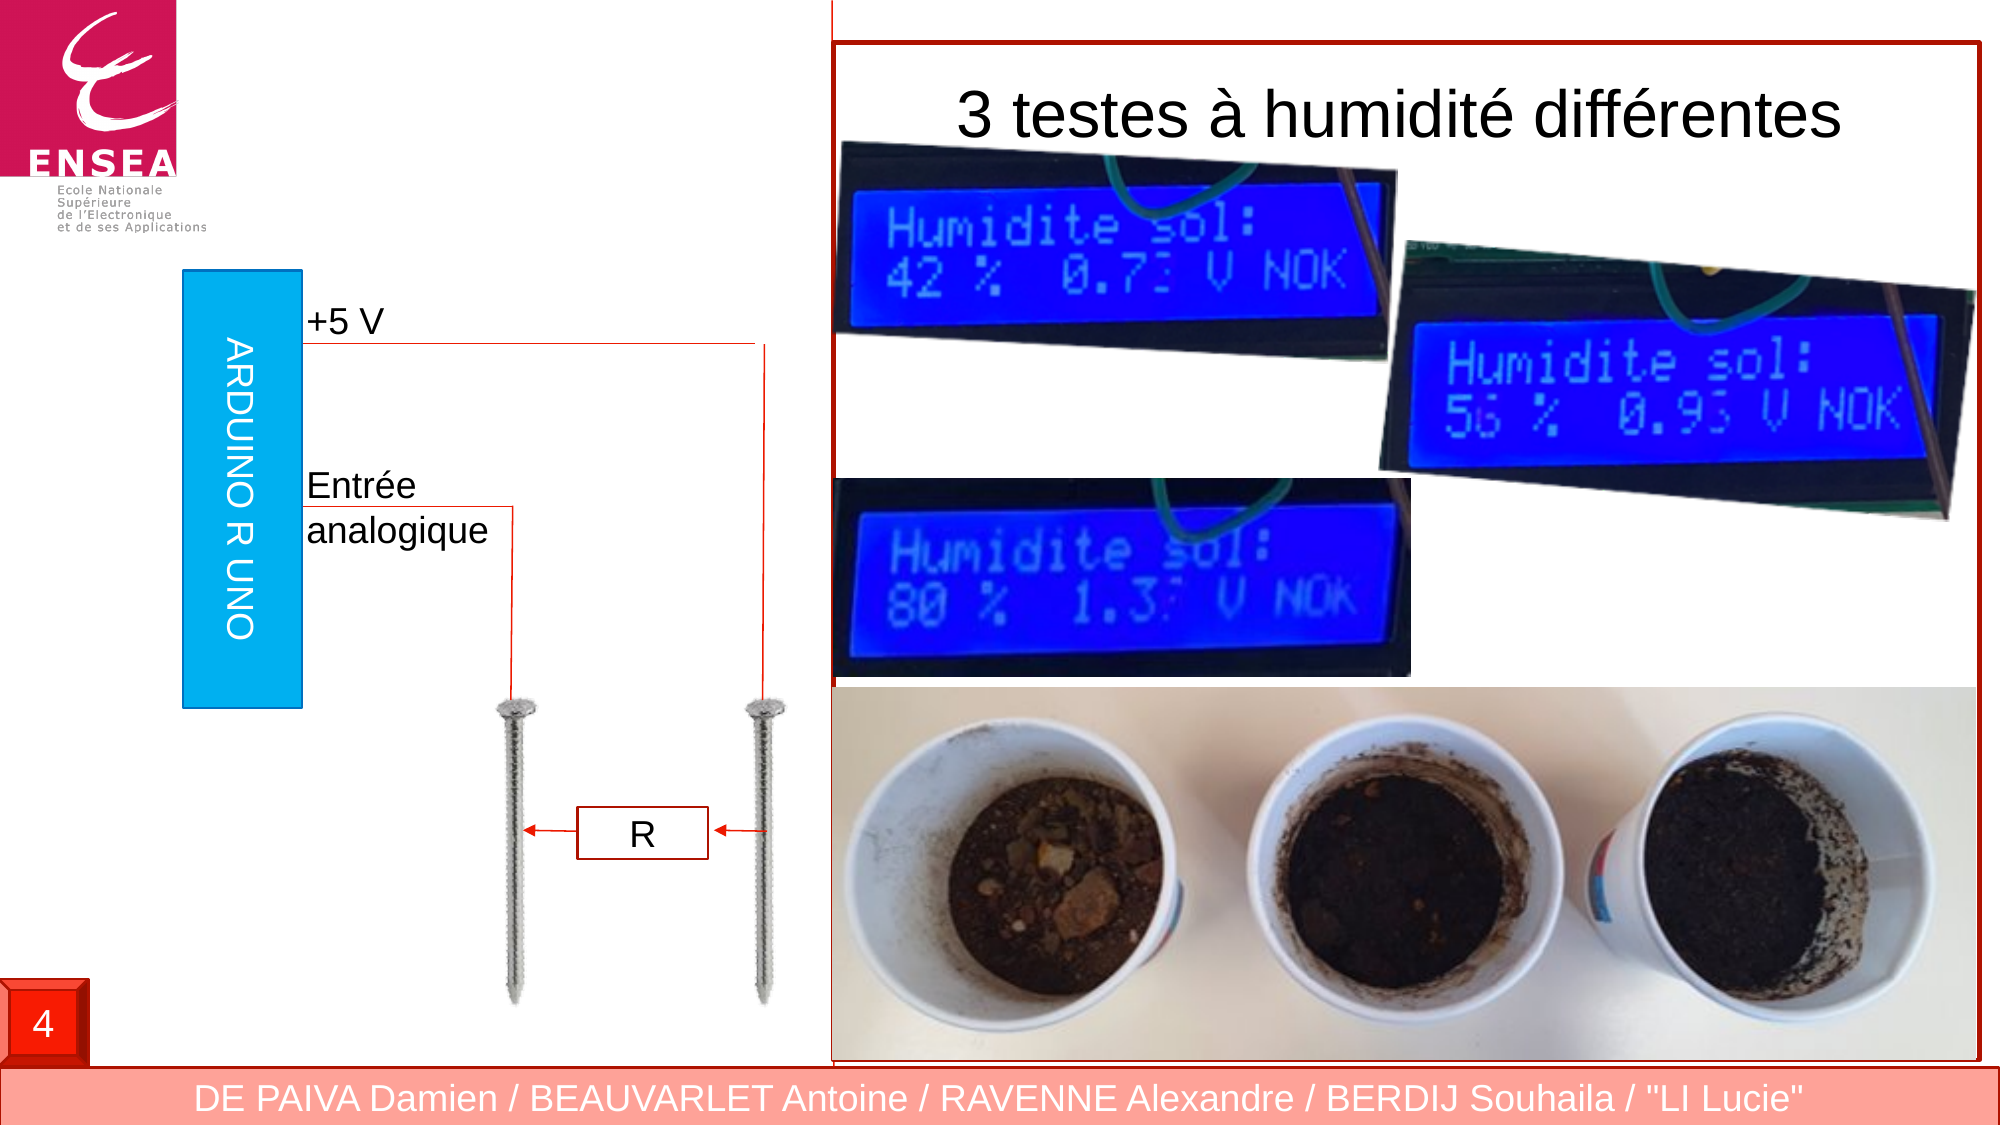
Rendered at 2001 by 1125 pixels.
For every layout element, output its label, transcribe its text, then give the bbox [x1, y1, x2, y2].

text_box 3 testes à humidité différentes [941, 62, 1906, 158]
text_box DE PAIVA Damien / BEAUVARLET Antoine / RAVENNE Alexandre / BERDIJ Souhaila / "LI Lucie" [0, 1066, 2000, 1125]
text_box Entrée analogique [291, 453, 523, 559]
picture [0, 0, 206, 233]
text_box [835, 41, 1981, 1061]
picture [306, 140, 1980, 1060]
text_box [831, 365, 835, 687]
text_box 4 [0, 977, 90, 1068]
text_box +5 V [291, 289, 591, 350]
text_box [831, 0, 835, 140]
text_box ARDUINO R UNO [182, 269, 303, 709]
